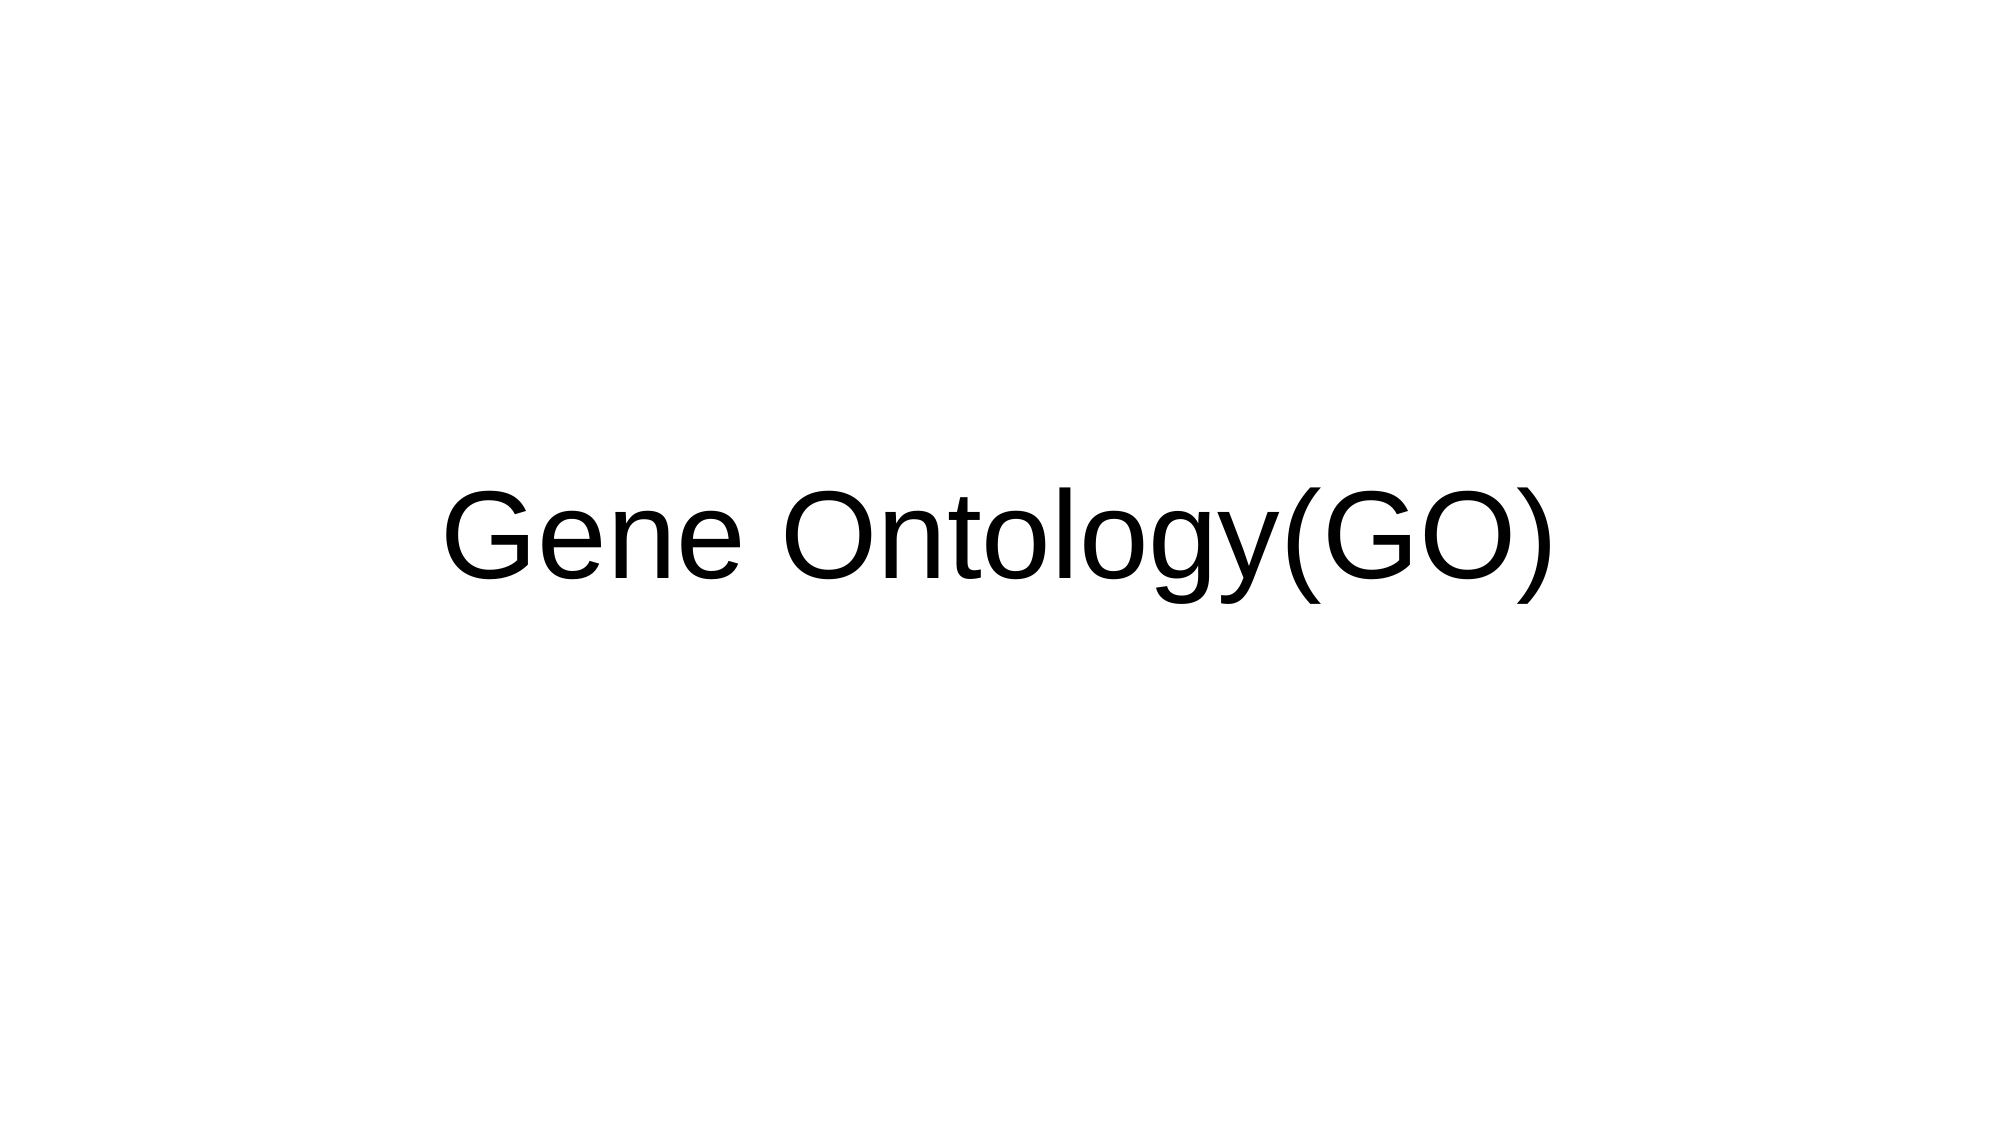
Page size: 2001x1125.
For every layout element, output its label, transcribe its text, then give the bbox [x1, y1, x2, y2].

title Gene Ontology(GO) [249, 221, 1750, 613]
